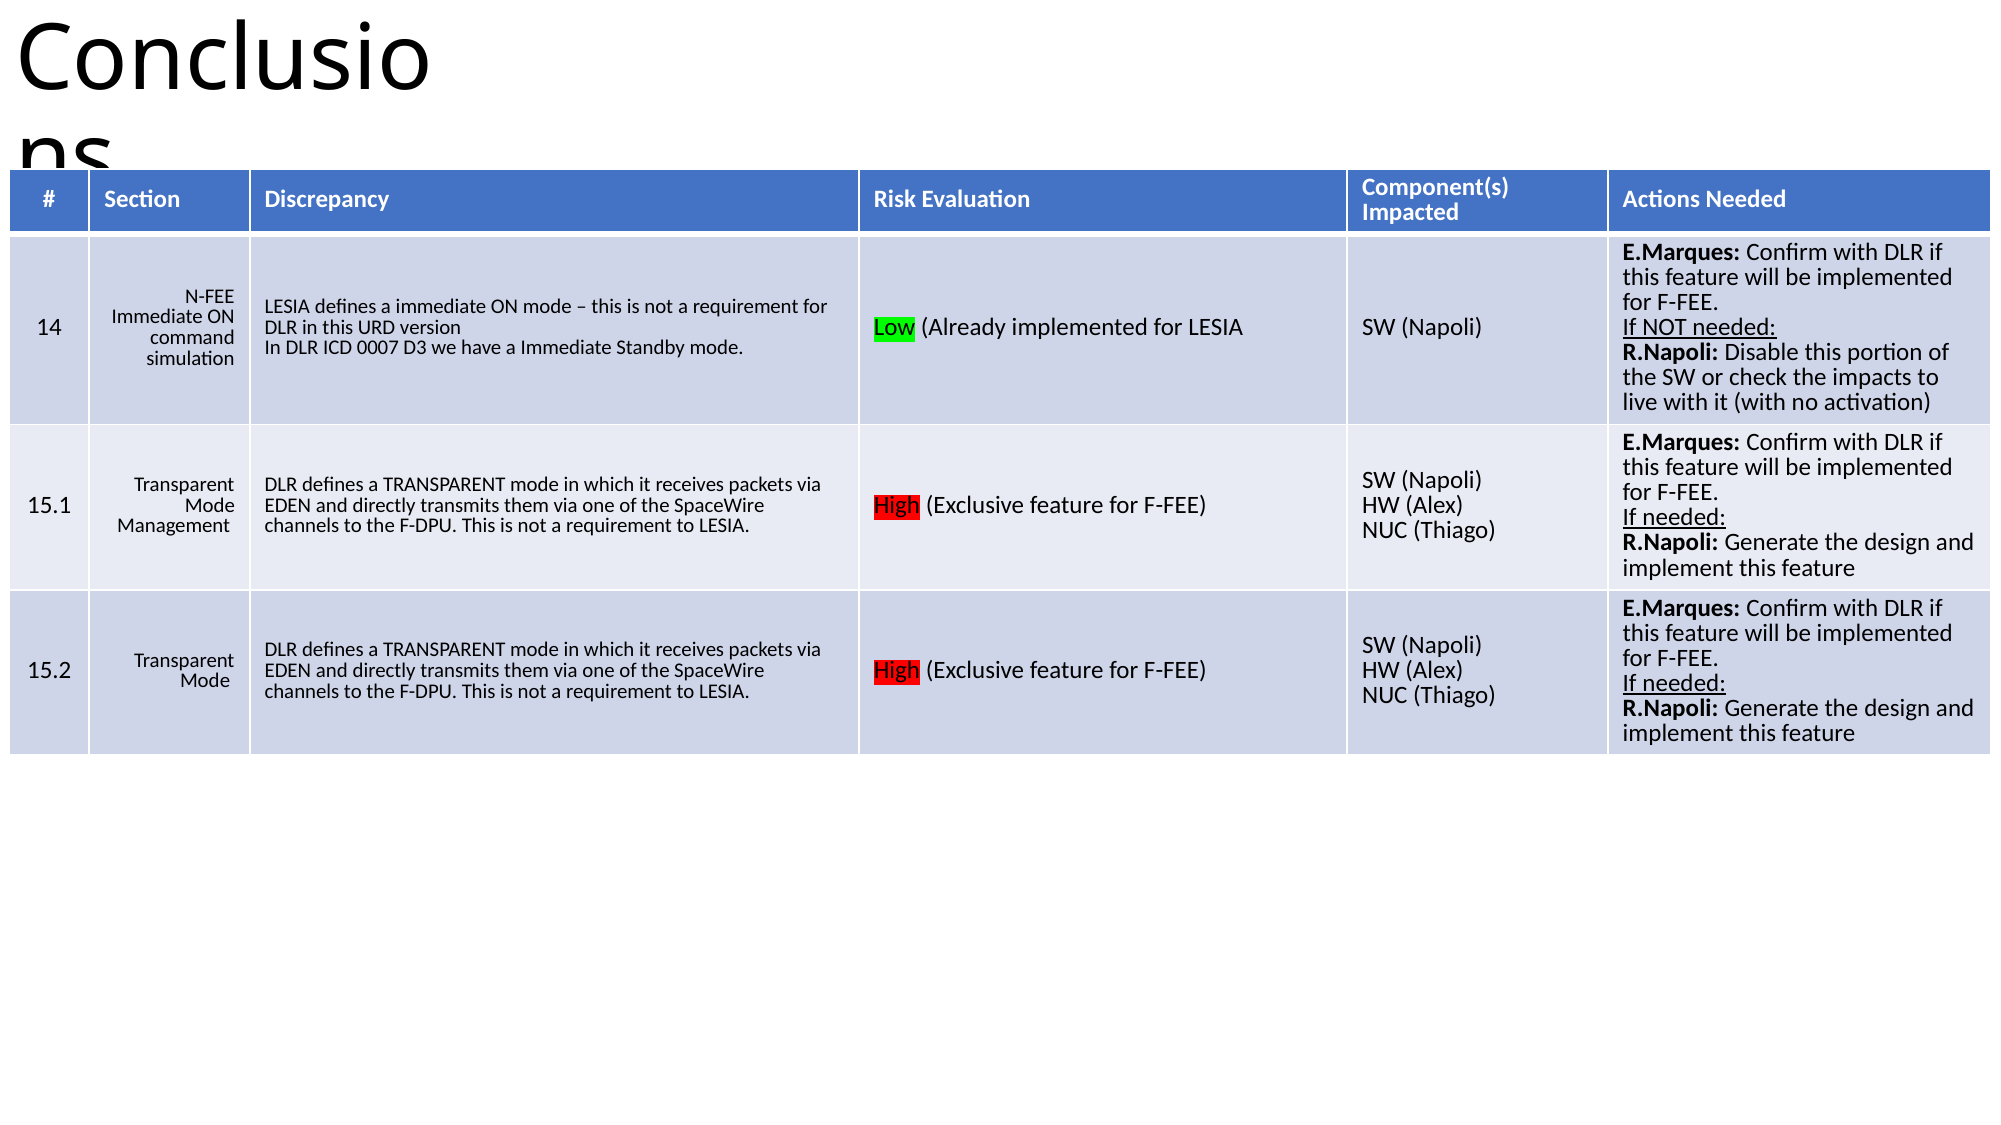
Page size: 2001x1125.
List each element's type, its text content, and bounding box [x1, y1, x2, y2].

table_cell Transparent Mode Management [90, 425, 249, 589]
table_header # [10, 170, 88, 231]
table_header Component(s) Impacted [1348, 170, 1607, 231]
table_header Risk Evaluation [860, 170, 1346, 231]
table_header Actions Needed [1609, 170, 1990, 231]
table_cell 15.2 [10, 591, 88, 754]
table_cell Low (Already implemented for LESIA [860, 237, 1346, 424]
table_cell E.Marques: Confirm with DLR if this feature will be implemented for F-FEE. If NOT needed: R.Napoli: Disable this portion of the SW or check the impacts to live with it (with no activation) [1609, 237, 1990, 424]
table_cell 15.1 [10, 425, 88, 589]
table_cell E.Marques: Confirm with DLR if this feature will be implemented for F-FEE. If needed: R.Napoli: Generate the design and implement this feature [1609, 591, 1990, 754]
table_cell E.Marques: Confirm with DLR if this feature will be implemented for F-FEE. If needed: R.Napoli: Generate the design and implement this feature [1609, 425, 1990, 589]
table_cell SW (Napoli) [1348, 237, 1607, 424]
table_cell N-FEE Immediate ON command simulation [90, 237, 249, 424]
table_header Discrepancy [251, 170, 858, 231]
title Conclusions [0, 0, 494, 218]
table_cell DLR defines a TRANSPARENT mode in which it receives packets via EDEN and directly transmits them via one of the SpaceWire channels to the F-DPU. This is not a requirement to LESIA. [251, 425, 858, 589]
table_cell LESIA defines a immediate ON mode – this is not a requirement for DLR in this URD version In DLR ICD 0007 D3 we have a Immediate Standby mode. [251, 237, 858, 424]
table_header Section [90, 170, 249, 231]
table_cell DLR defines a TRANSPARENT mode in which it receives packets via EDEN and directly transmits them via one of the SpaceWire channels to the F-DPU. This is not a requirement to LESIA. [251, 591, 858, 754]
table_cell 14 [10, 237, 88, 424]
table_cell SW (Napoli) HW (Alex) NUC (Thiago) [1348, 425, 1607, 589]
table_cell High (Exclusive feature for F-FEE) [860, 591, 1346, 754]
table_cell Transparent Mode [90, 591, 249, 754]
table_cell SW (Napoli) HW (Alex) NUC (Thiago) [1348, 591, 1607, 754]
table_cell High (Exclusive feature for F-FEE) [860, 425, 1346, 589]
